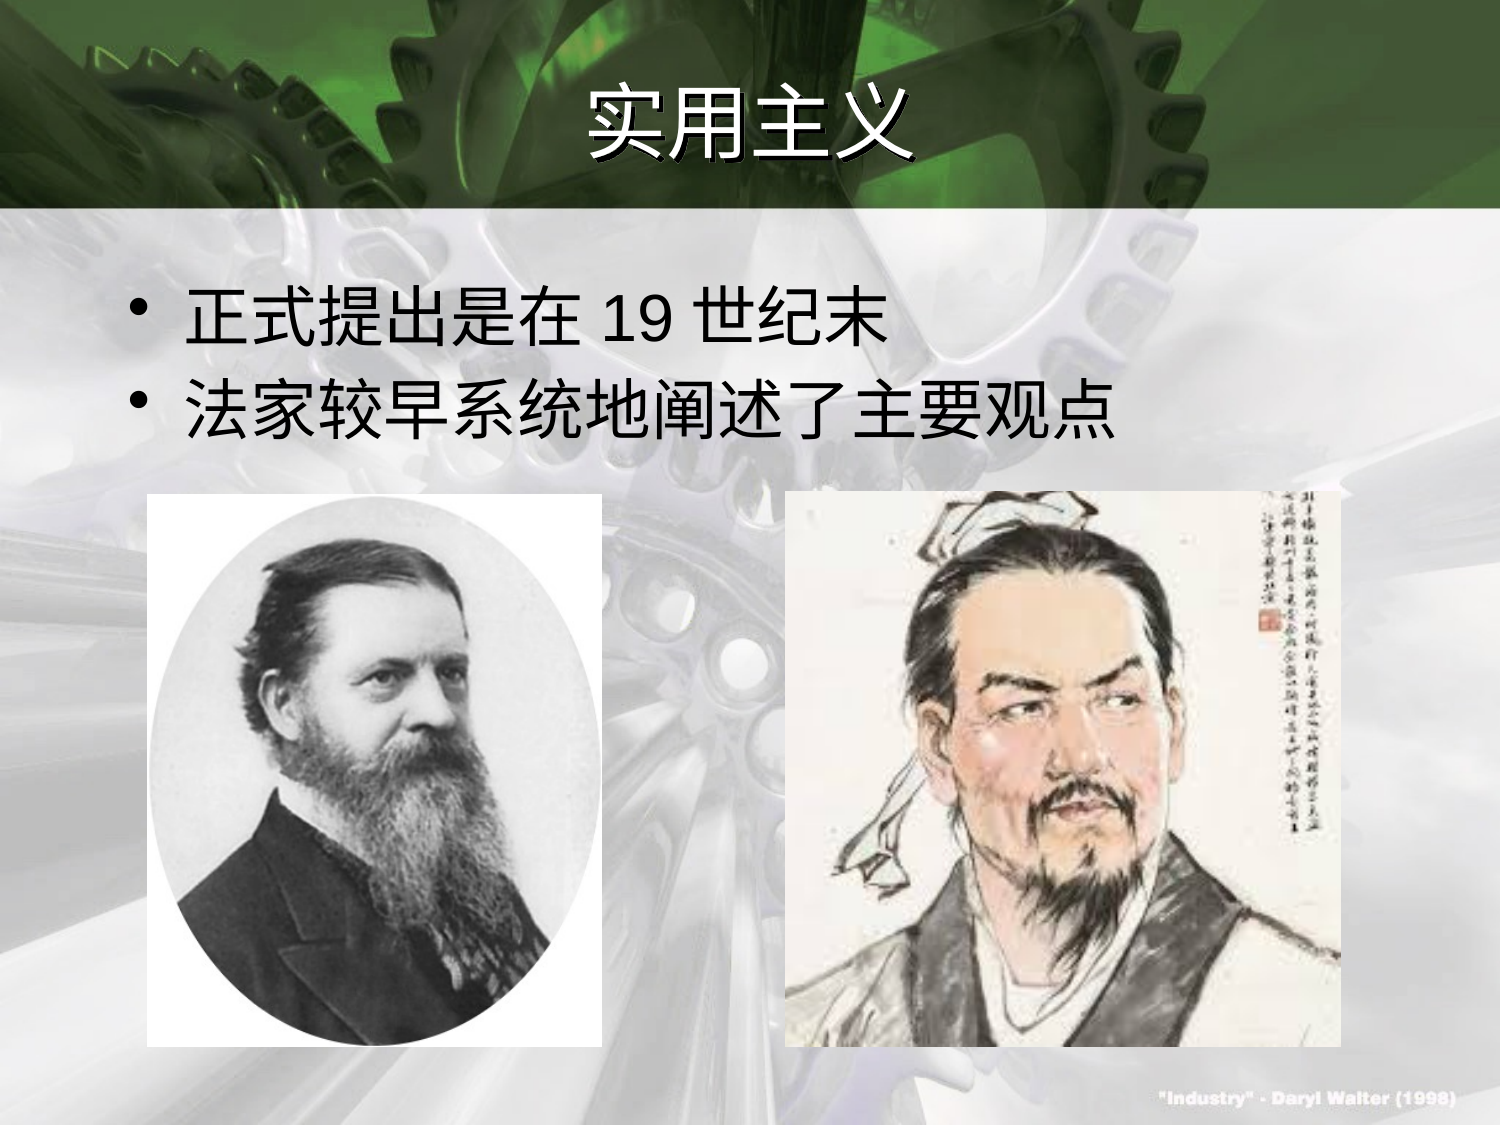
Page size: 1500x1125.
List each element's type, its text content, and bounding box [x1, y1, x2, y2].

picture [0, 0, 1500, 1125]
title 实用主义 [112, 24, 1388, 213]
list 正式提出是在19世纪末 法家较早系统地阐述了主要观点 [112, 266, 1388, 1001]
